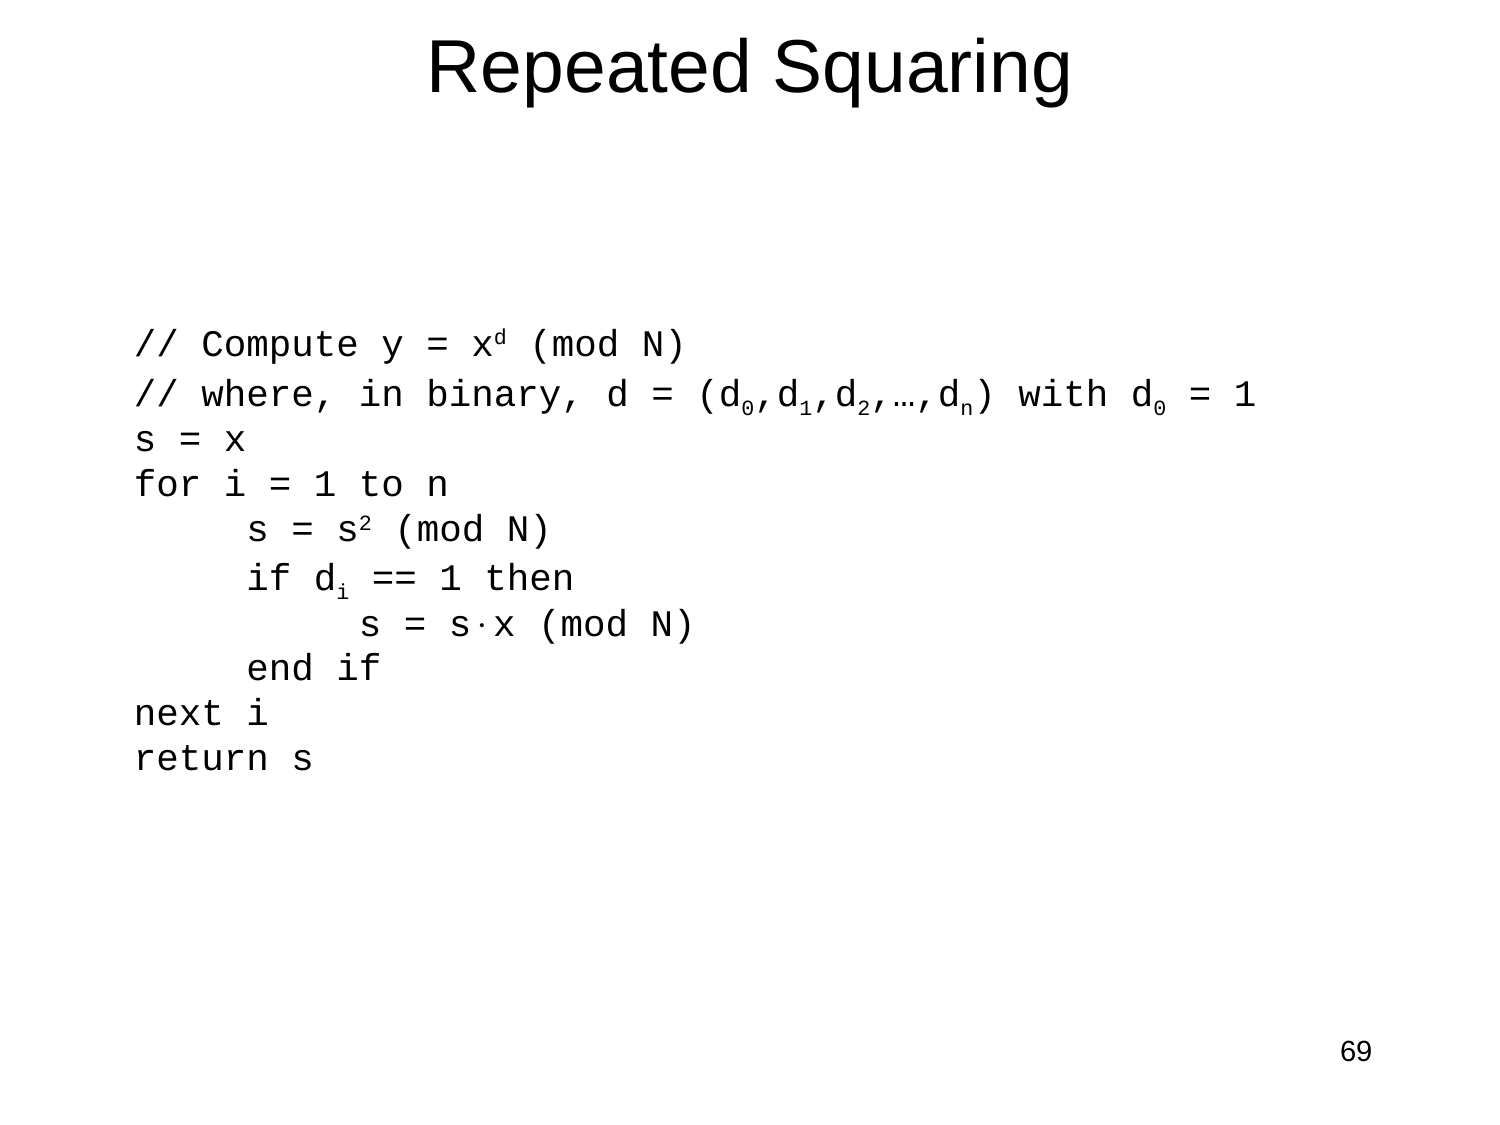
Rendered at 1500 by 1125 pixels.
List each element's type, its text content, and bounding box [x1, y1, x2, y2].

title Repeated Squaring [112, 0, 1388, 126]
slide_number 69 [1074, 1024, 1388, 1101]
list // Compute y = xd (mod N) // where, in binary, d = (d0,d1,d2,…,dn) with d0 = 1 s = x for i = 1 to n s = s2 (mod N) if di == 1 then s = sx (mod N) end if next i return s [62, 312, 1438, 863]
